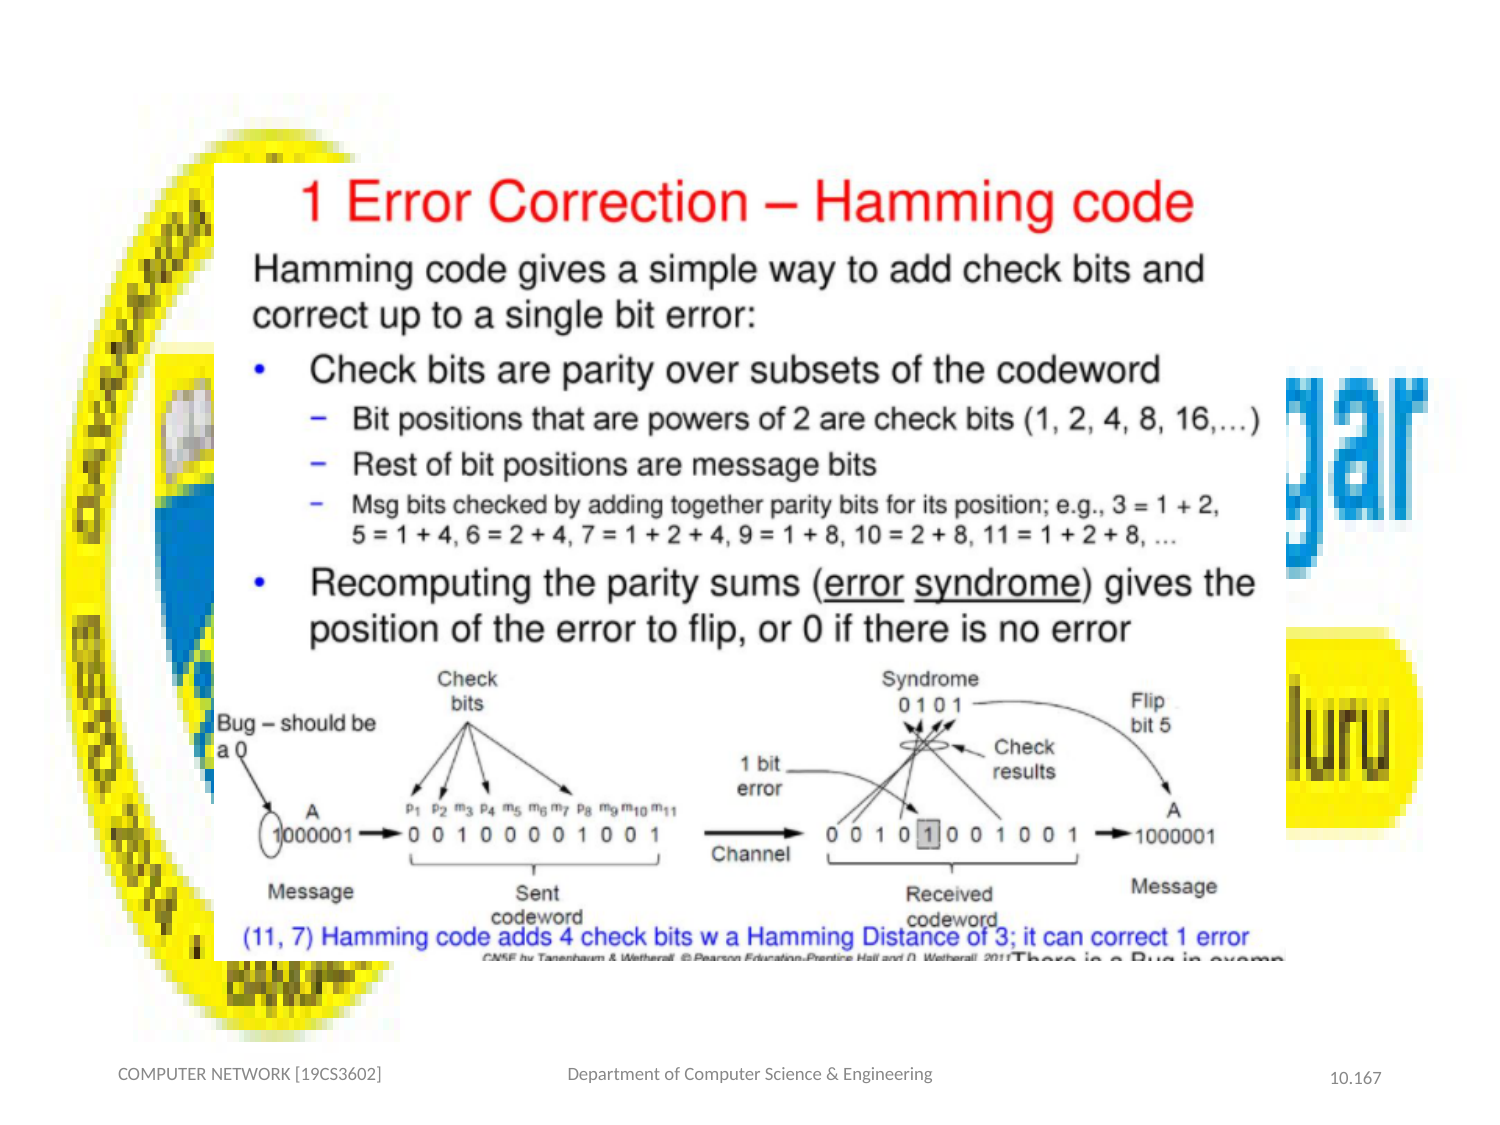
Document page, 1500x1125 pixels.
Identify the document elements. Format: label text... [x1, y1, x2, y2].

slide_number 10.‹#› [1059, 1042, 1397, 1103]
picture [0, 0, 1500, 1125]
footer Department of Computer Science & Engineering [496, 1042, 1004, 1103]
slide_number COMPUTER NETWORK [19CS3602] [103, 1042, 441, 1103]
